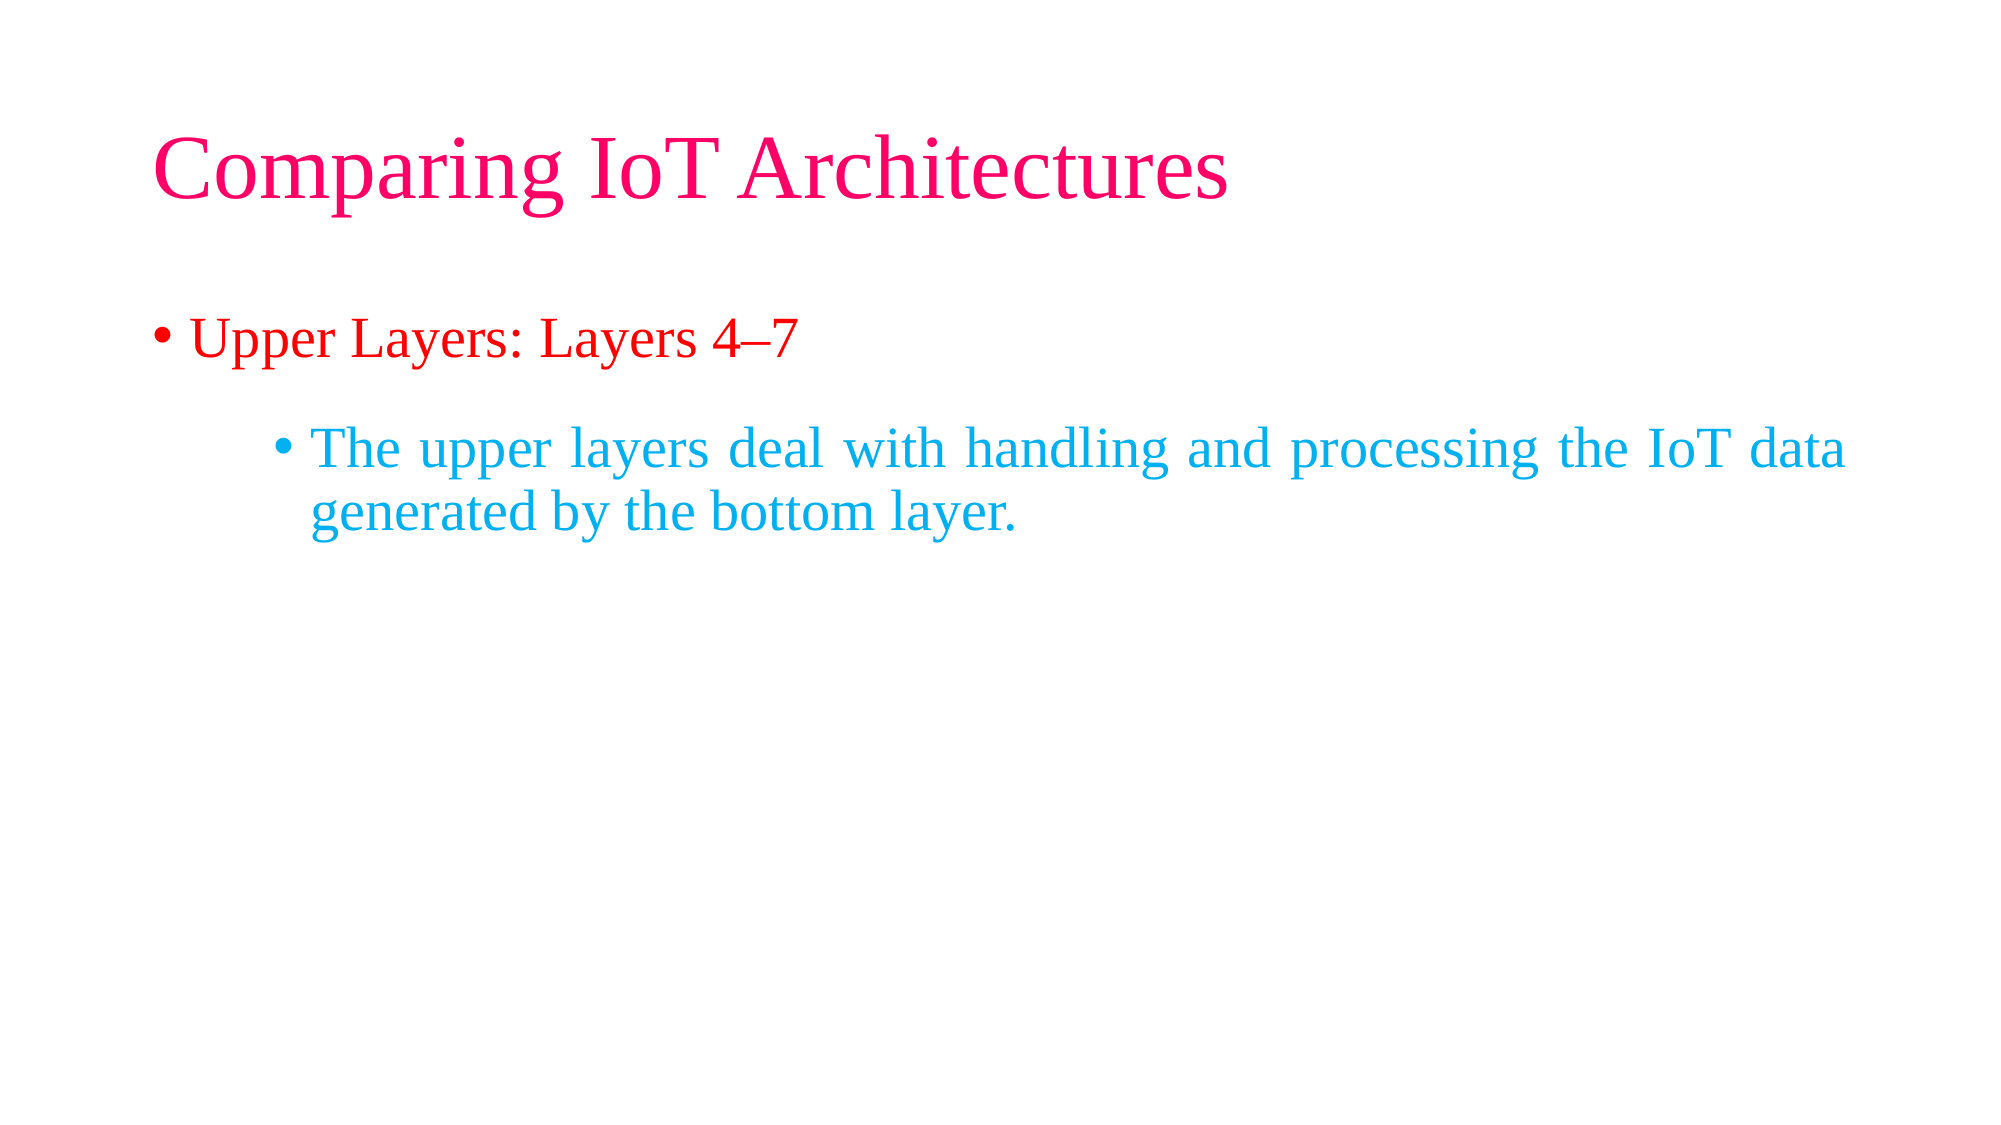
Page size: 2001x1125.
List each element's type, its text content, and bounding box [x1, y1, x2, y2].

text_box Upper Layers: Layers 4–7 [137, 299, 1863, 388]
title Comparing IoT Architectures [137, 59, 1863, 278]
text_box The upper layers deal with handling and processing the IoT data generated by the bottom layer. [258, 409, 1863, 563]
